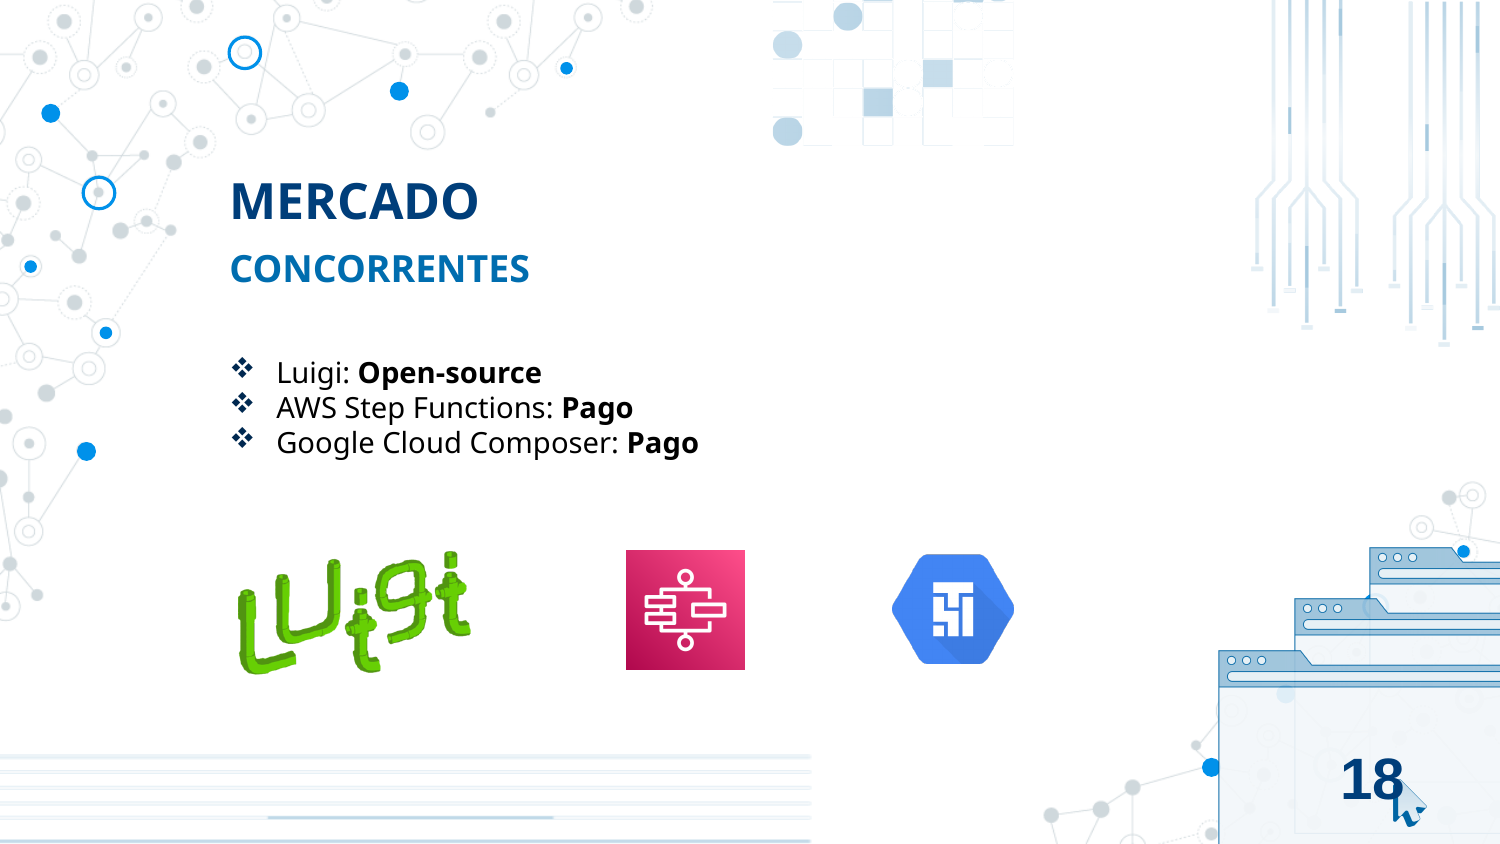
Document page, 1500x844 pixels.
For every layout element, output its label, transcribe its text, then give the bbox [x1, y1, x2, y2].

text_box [1218, 547, 1500, 844]
text_box Luigi: Open-source AWS Step Functions: Pago Google Cloud Composer: Pago [396, 346, 1255, 467]
text_box CONCORRENTES [214, 237, 1000, 298]
text_box [772, 0, 1014, 146]
picture [0, 0, 1500, 844]
text_box MERCADO [214, 162, 1086, 238]
